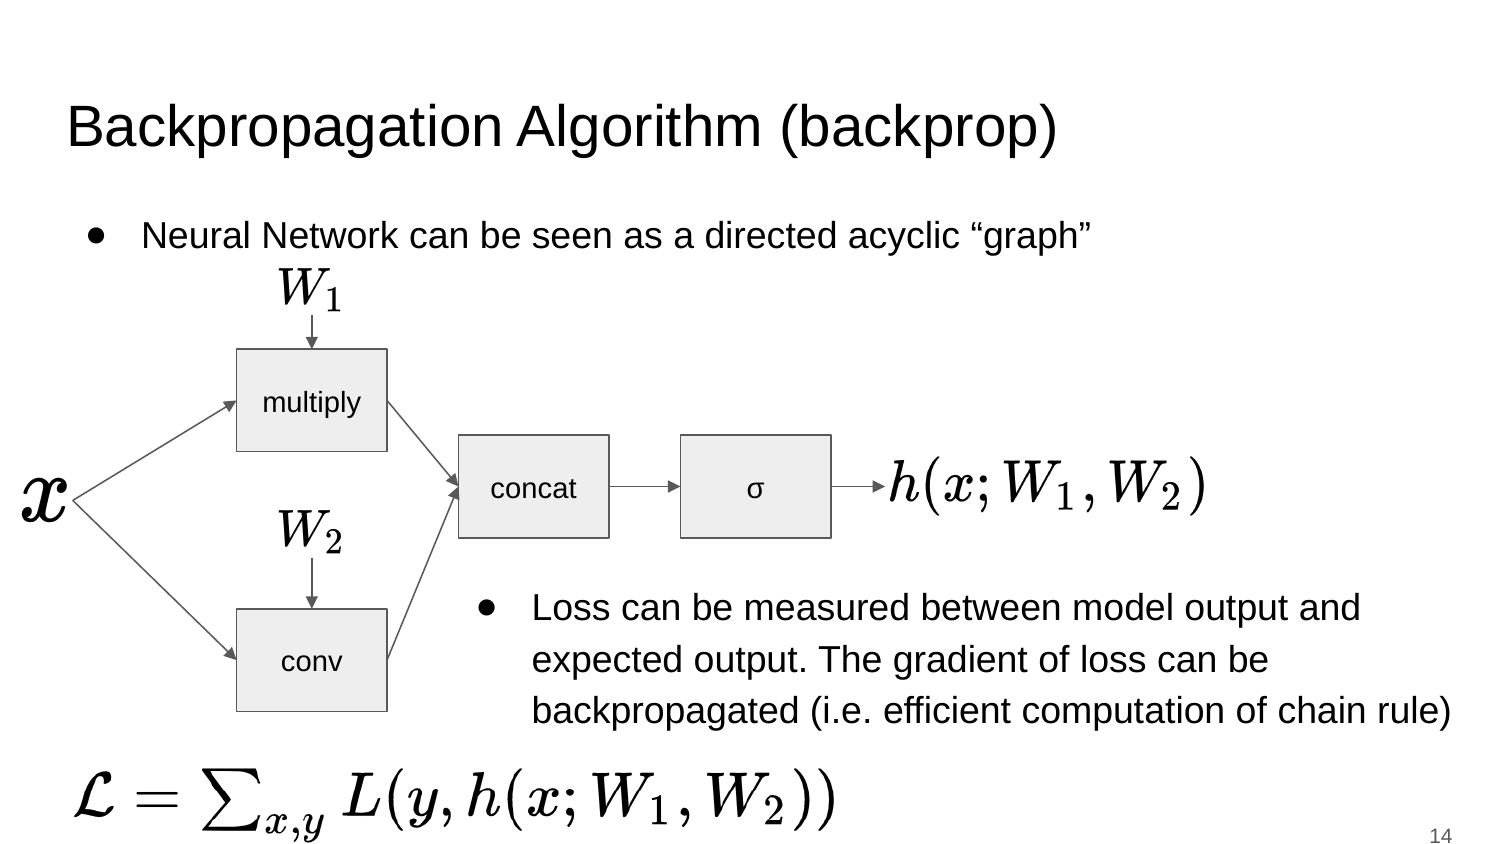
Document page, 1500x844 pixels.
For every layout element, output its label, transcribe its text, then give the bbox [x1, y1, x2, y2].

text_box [72, 400, 237, 499]
text_box σ [680, 435, 831, 538]
picture [275, 505, 348, 559]
picture [72, 761, 839, 844]
list Neural Network can be seen as a directed acyclic “graph” [51, 189, 1449, 263]
list Loss can be measured between model output and expected output. The gradient of loss can be backpropagated (i.e. efficient computation of chain rule) [463, 561, 1484, 635]
picture [275, 262, 348, 316]
title Backpropagation Algorithm (backprop) [51, 72, 1449, 167]
picture [884, 451, 1212, 522]
text_box multiply [236, 349, 388, 452]
picture [16, 467, 73, 533]
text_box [386, 400, 459, 485]
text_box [72, 500, 237, 661]
text_box ‹#› [1377, 802, 1468, 844]
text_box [386, 486, 459, 661]
text_box concat [463, 435, 609, 538]
text_box conv [236, 608, 388, 712]
